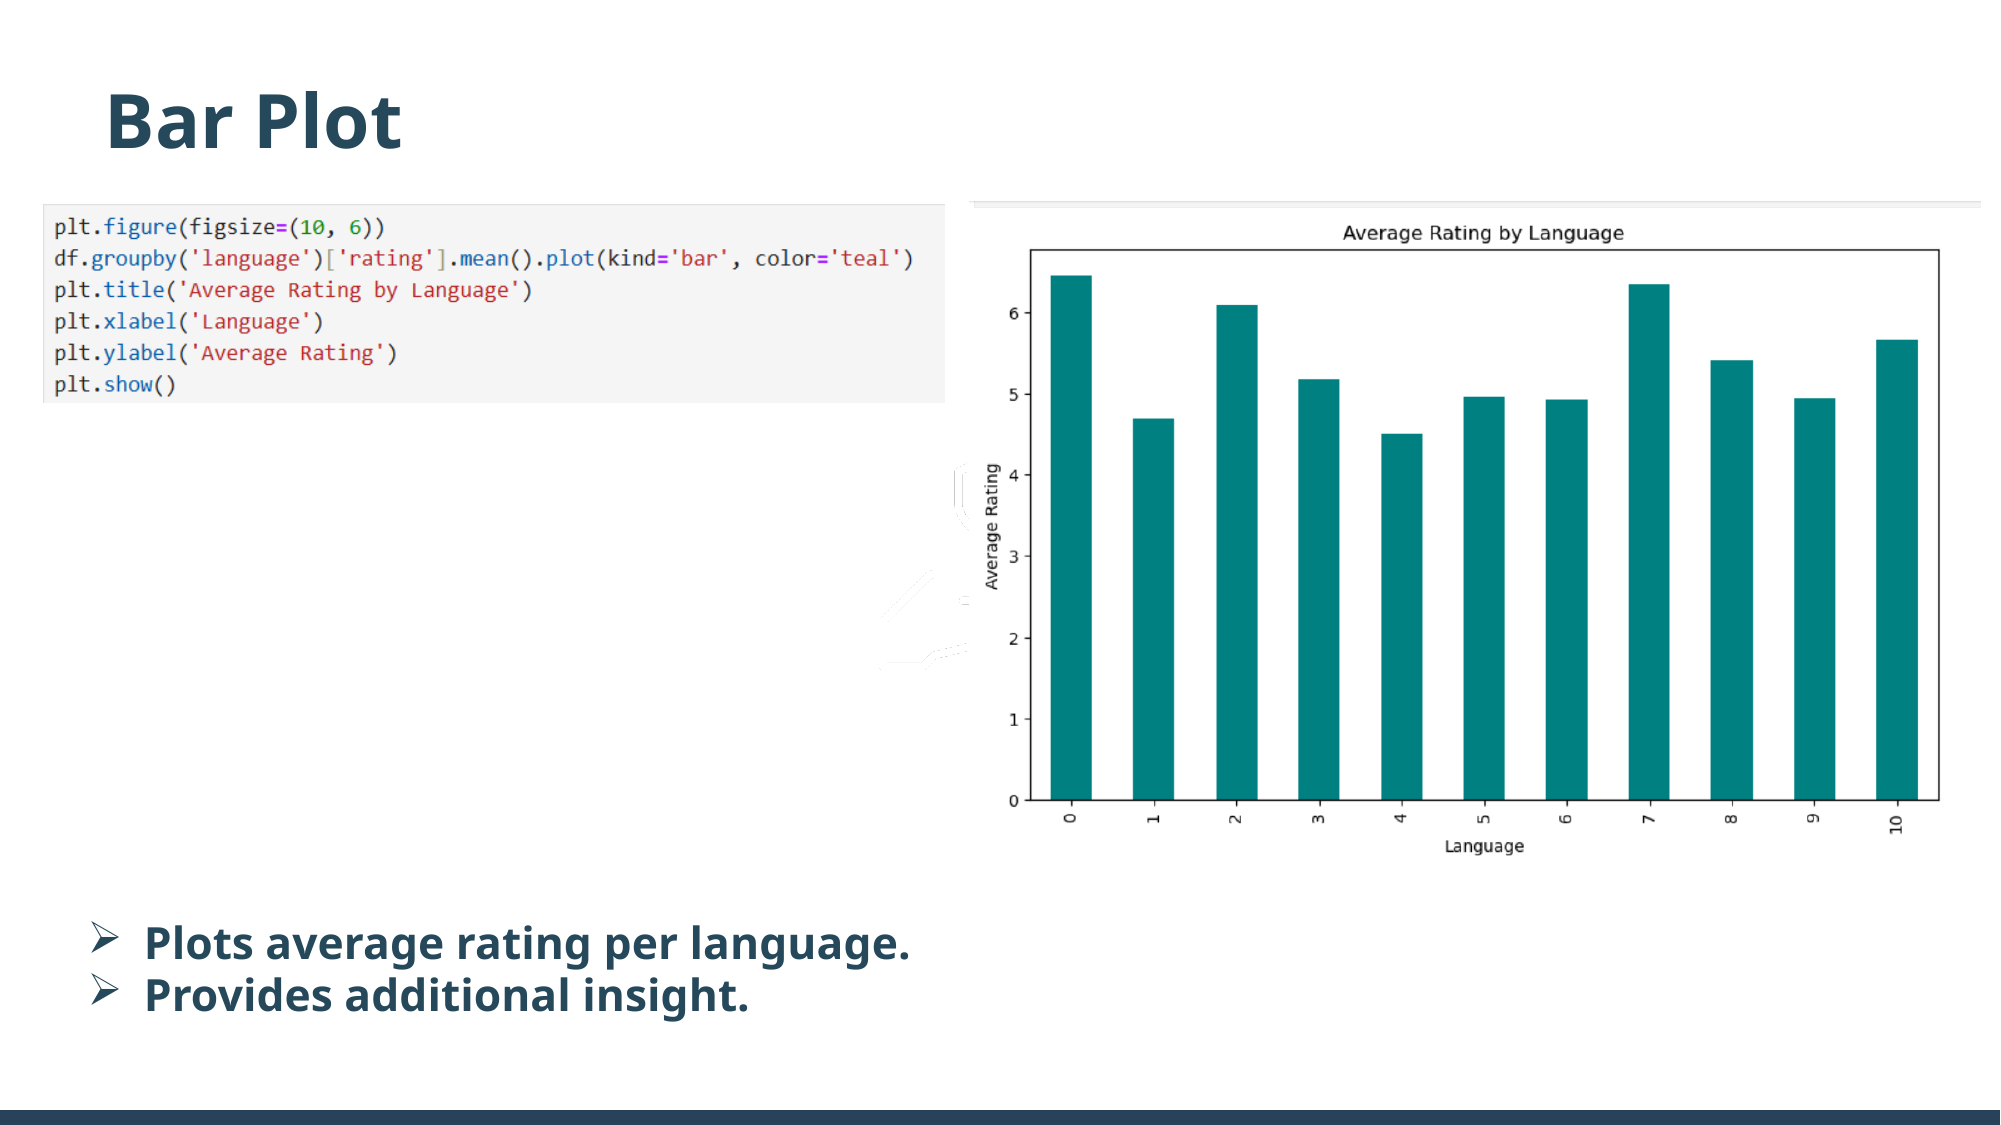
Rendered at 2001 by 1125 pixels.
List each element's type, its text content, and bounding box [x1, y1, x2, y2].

picture [879, 201, 1981, 861]
text_box Bar Plot [104, 78, 1377, 167]
picture [43, 204, 945, 403]
text_box Plots average rating per language. Provides additional insight. [72, 910, 927, 1029]
